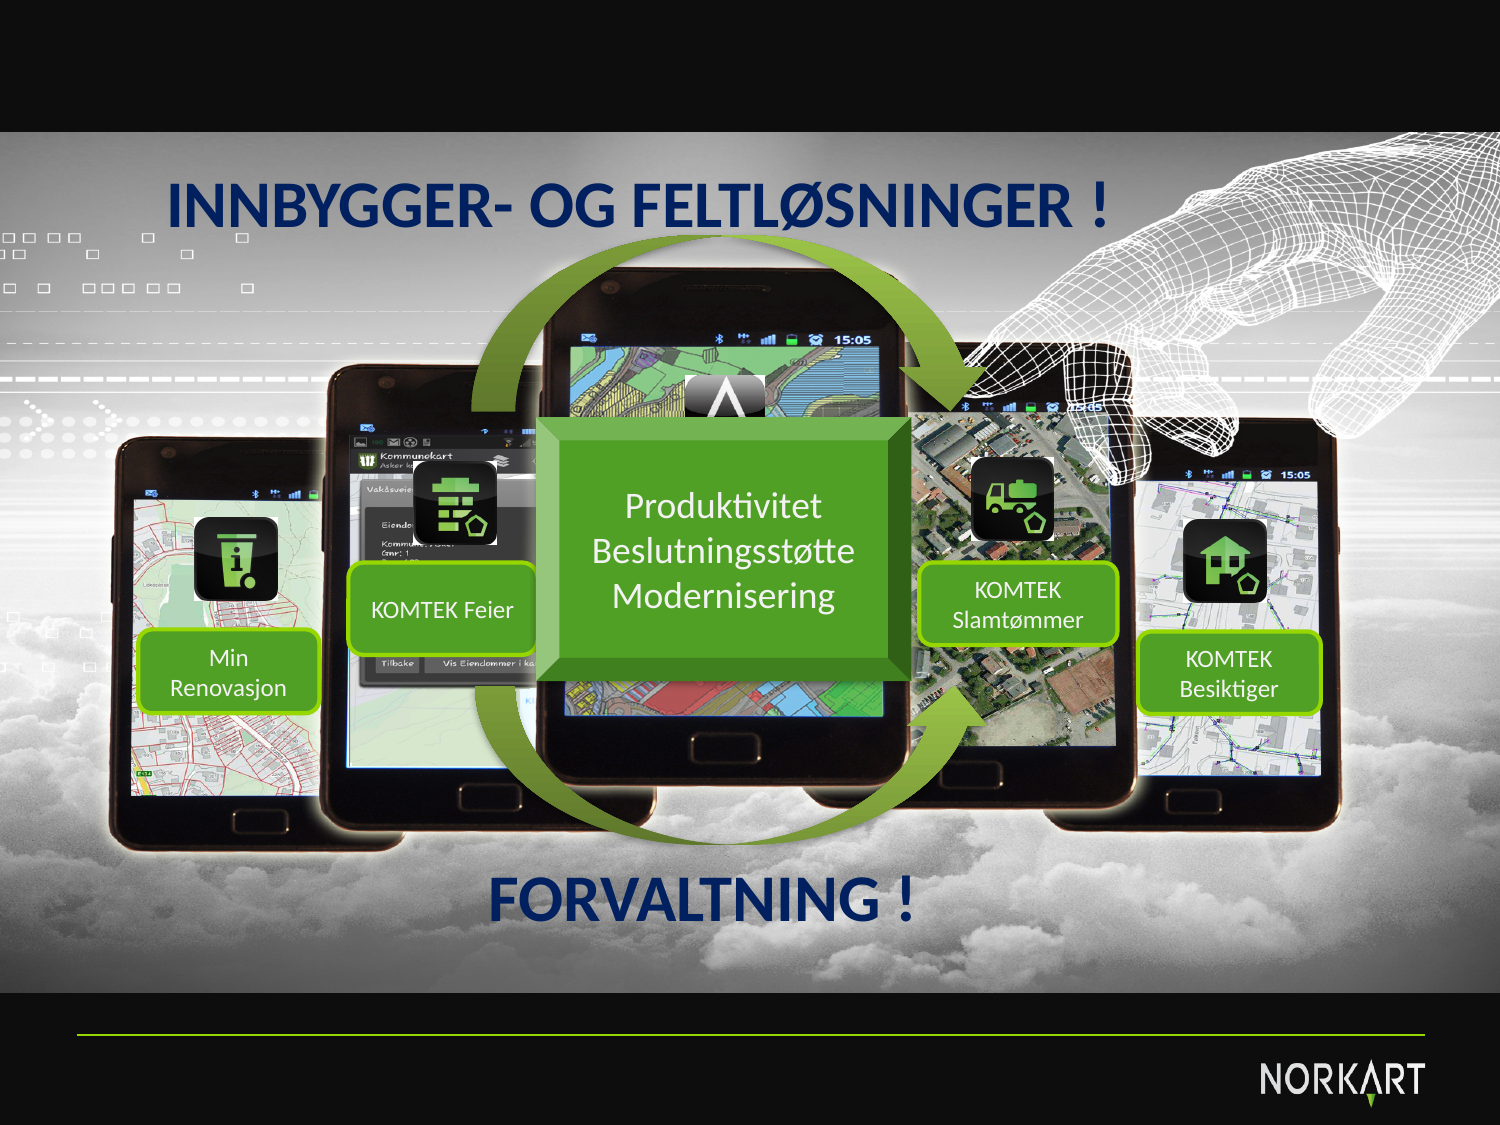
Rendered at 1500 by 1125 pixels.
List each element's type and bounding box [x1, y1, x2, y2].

picture [1252, 1053, 1436, 1116]
text_box [470, 234, 995, 846]
picture [0, 132, 1500, 993]
